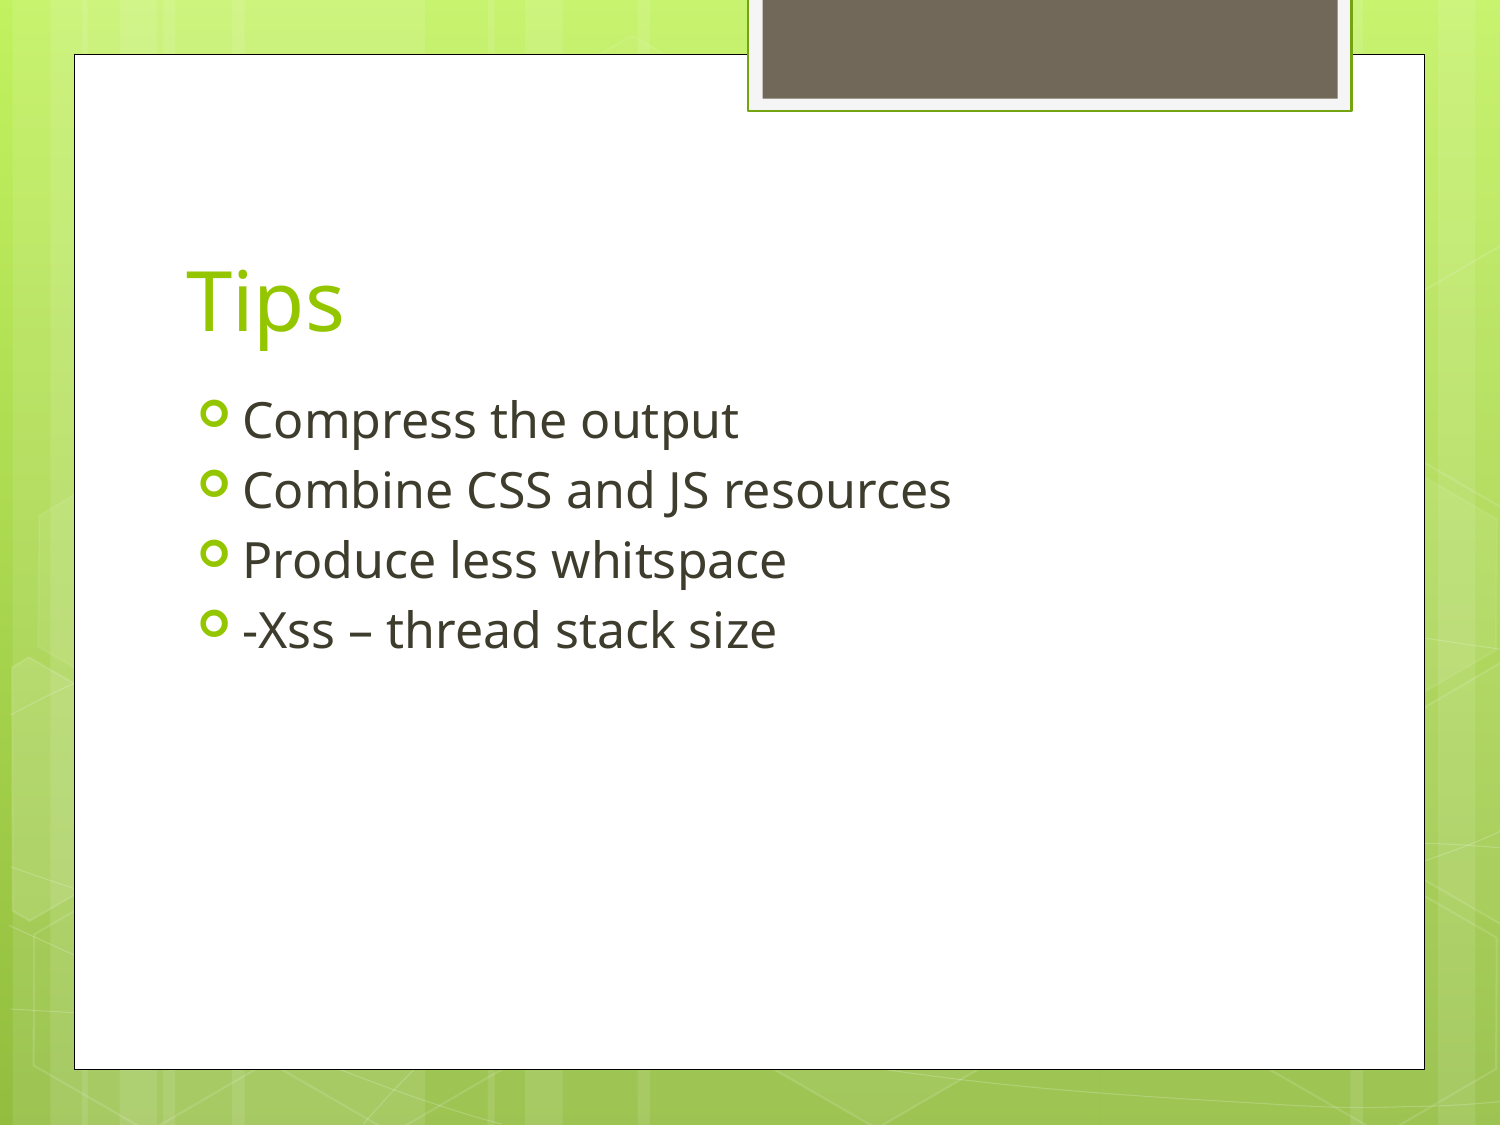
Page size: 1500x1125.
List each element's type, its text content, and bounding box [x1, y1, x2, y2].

list Compress the output Combine CSS and JS resources Produce less whitspace -Xss – thread stack size [171, 381, 1283, 957]
title Tips [171, 168, 1324, 357]
